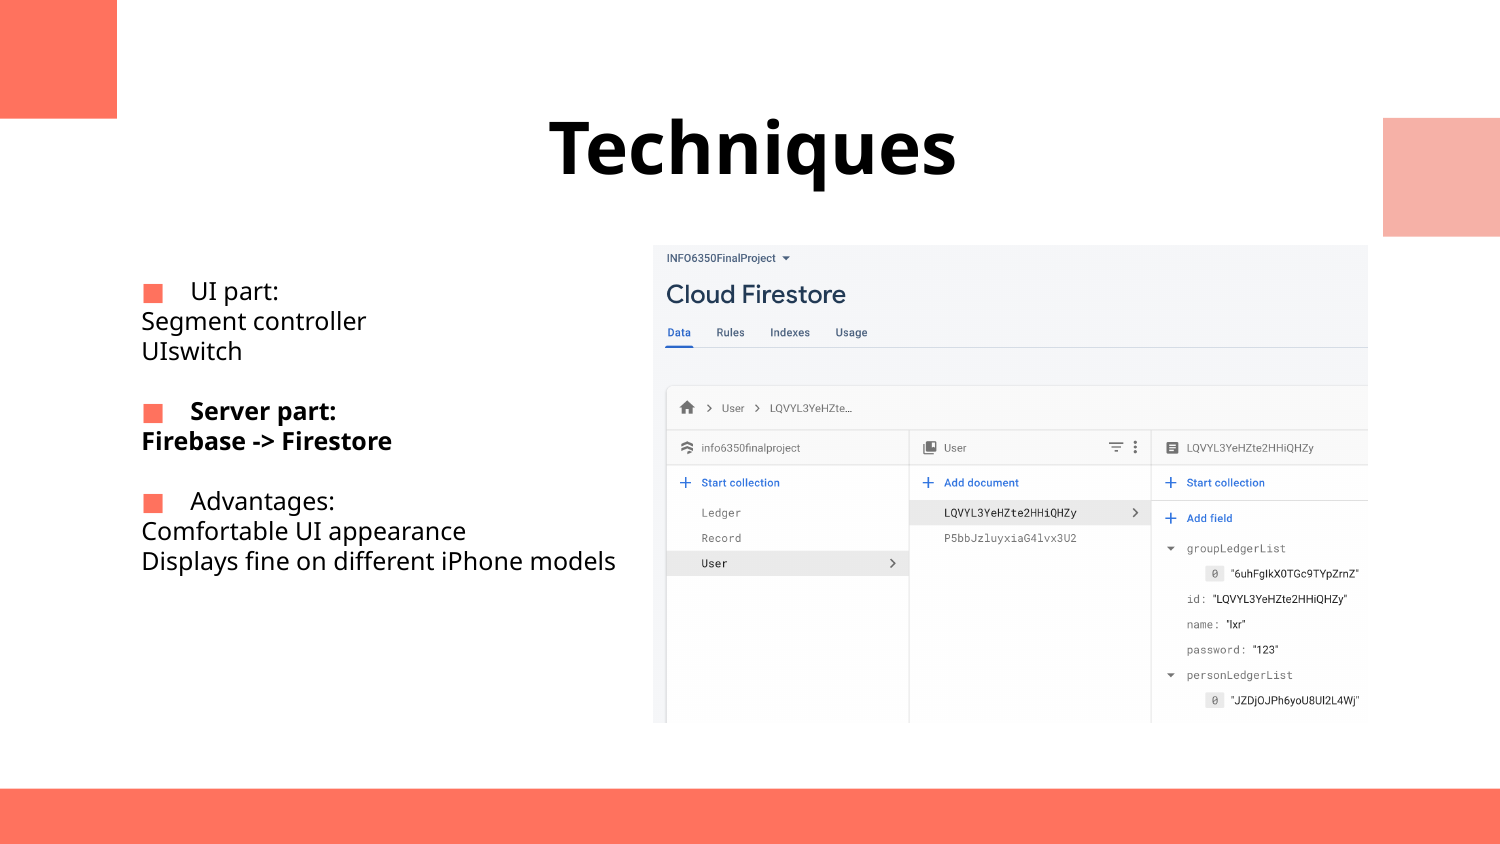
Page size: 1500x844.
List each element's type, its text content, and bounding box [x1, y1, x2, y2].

title Techniques [125, 108, 1382, 183]
picture [653, 245, 1369, 723]
list UI part: Segment controller UIswitch Server part: Firebase -> Firestore Advantages: Comfortable UI appearance Displays fine on different iPhone models [100, 233, 670, 735]
